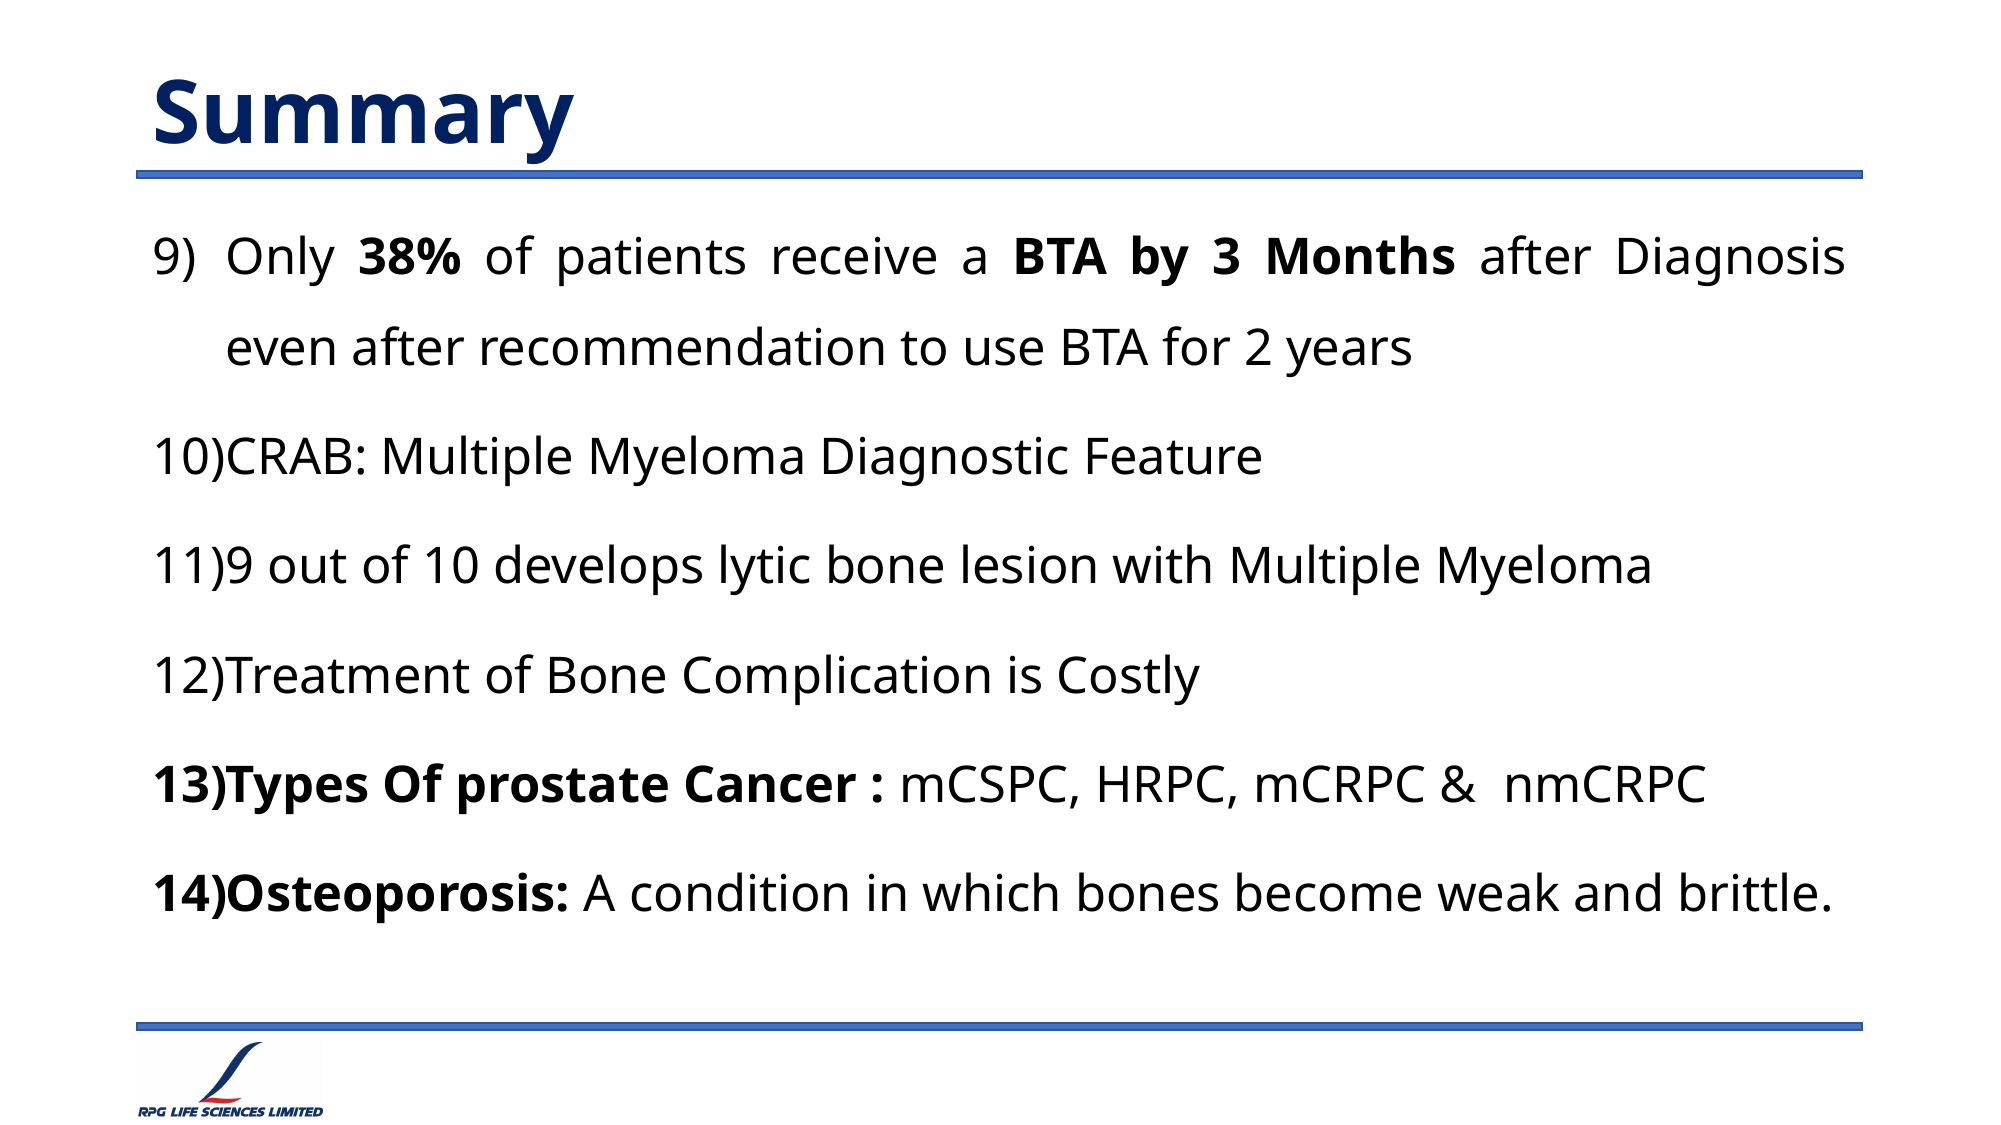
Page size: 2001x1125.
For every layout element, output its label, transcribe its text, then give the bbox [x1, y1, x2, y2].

picture [137, 1041, 324, 1118]
list Only 38% of patients receive a BTA by 3 Months after Diagnosis even after recommendation to use BTA for 2 years CRAB: Multiple Myeloma Diagnostic Feature 9 out of 10 develops lytic bone lesion with Multiple Myeloma Treatment of Bone Complication is Costly Types Of prostate Cancer : mCSPC, HRPC, mCRPC & nmCRPC Osteoporosis: A condition in which bones become weak and brittle. [137, 186, 1863, 1007]
title Summary [137, 59, 1863, 171]
